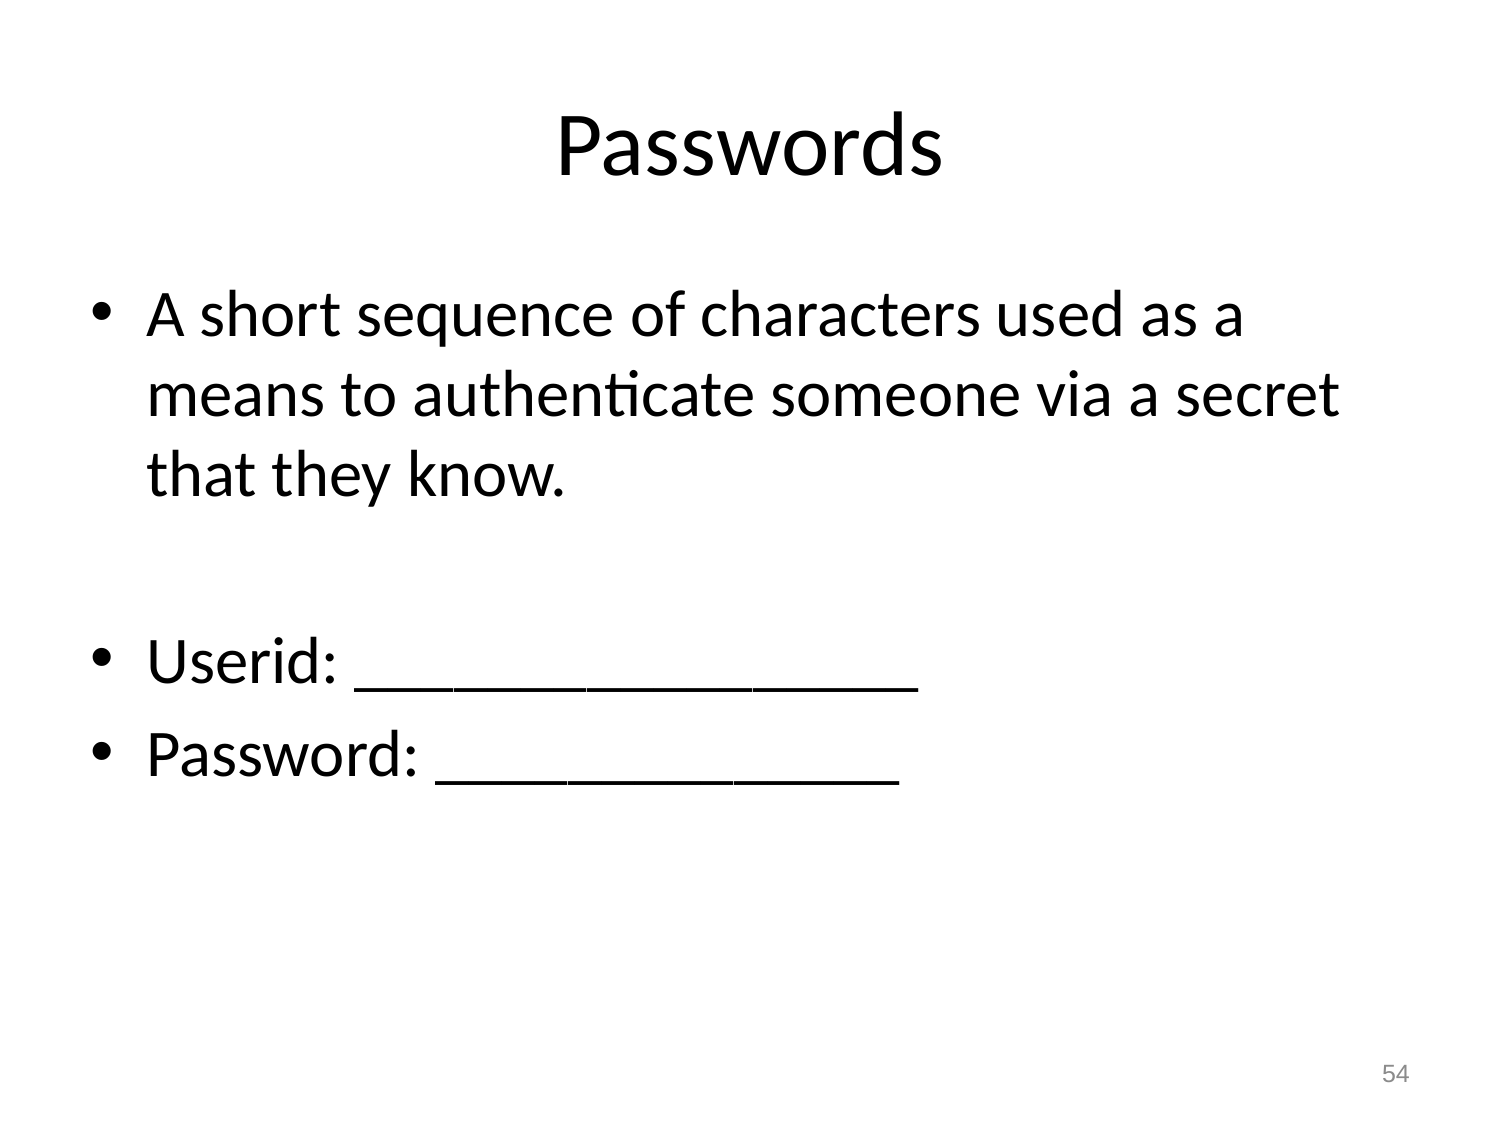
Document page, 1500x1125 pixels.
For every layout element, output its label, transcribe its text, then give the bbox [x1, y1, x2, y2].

title Passwords [75, 45, 1425, 233]
list A short sequence of characters used as a means to authenticate someone via a secret that they know. Userid: _________________ Password: ______________ [75, 262, 1425, 1005]
slide_number 54 [1074, 1042, 1425, 1103]
